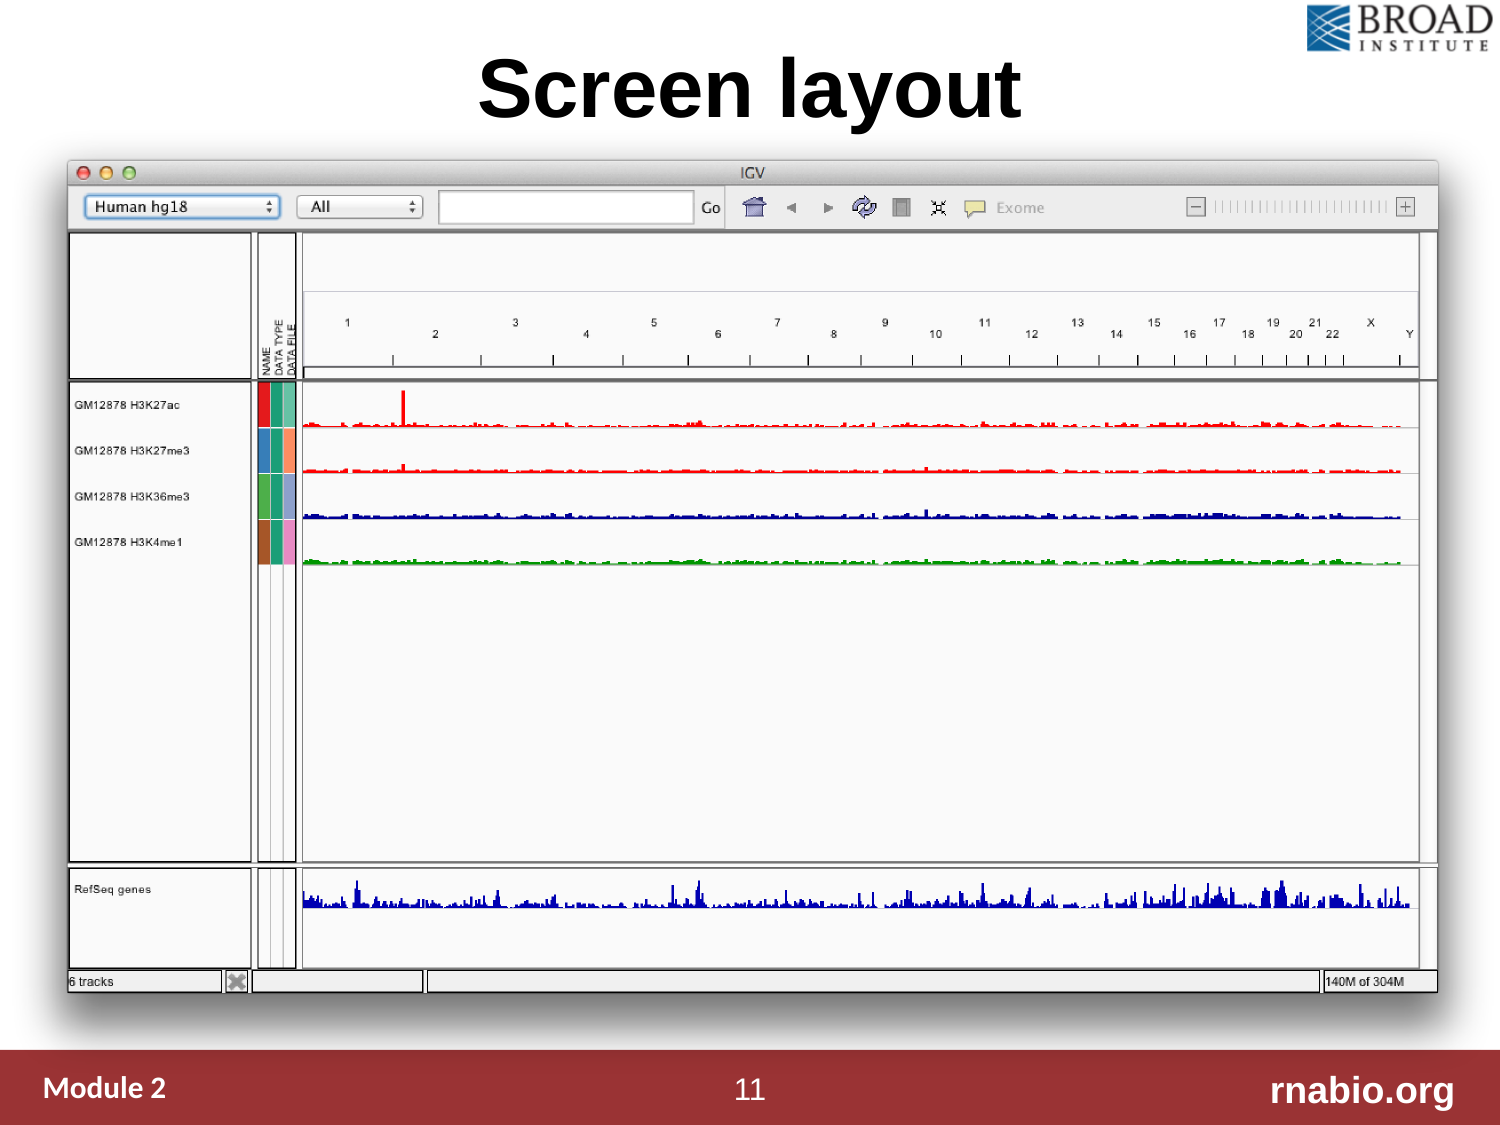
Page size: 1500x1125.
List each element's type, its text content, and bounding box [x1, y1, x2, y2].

picture [1304, 0, 1497, 58]
picture [2, 120, 1500, 1083]
title Screen layout [24, 7, 1475, 119]
